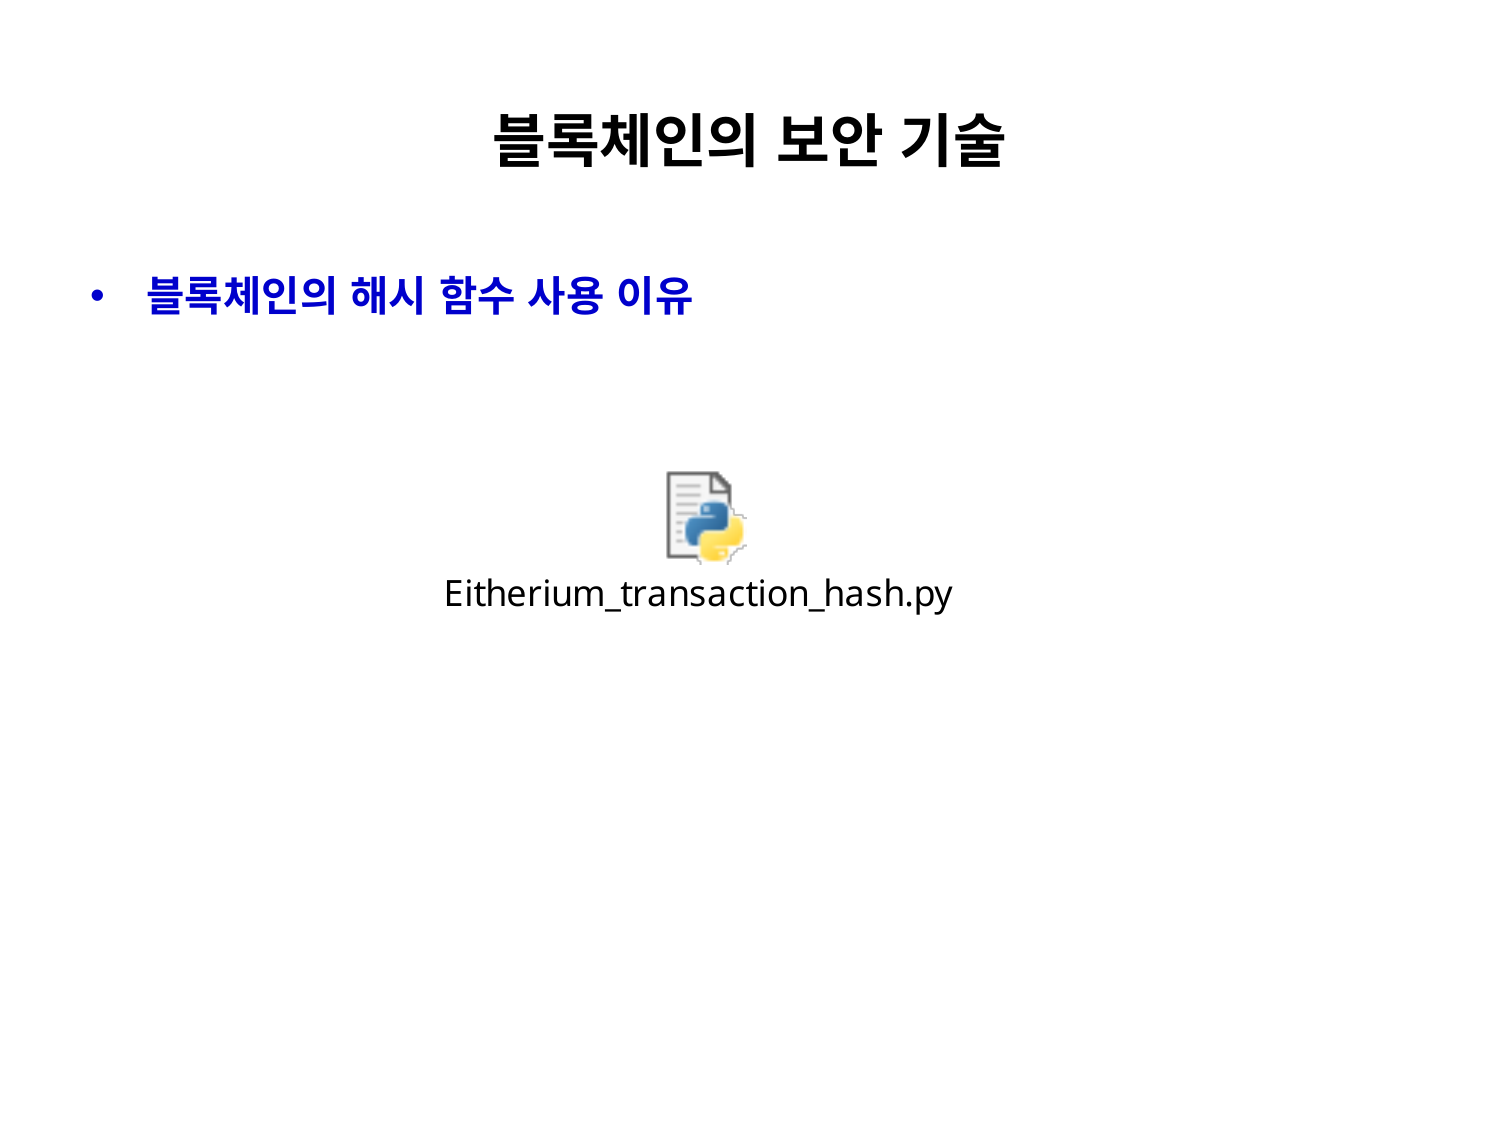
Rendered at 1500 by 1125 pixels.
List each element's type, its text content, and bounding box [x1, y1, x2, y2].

title 블록체인의 보안 기술 [75, 45, 1425, 233]
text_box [395, 467, 998, 629]
list 블록체인의 해시 함수 사용 이유 [75, 262, 1425, 1005]
